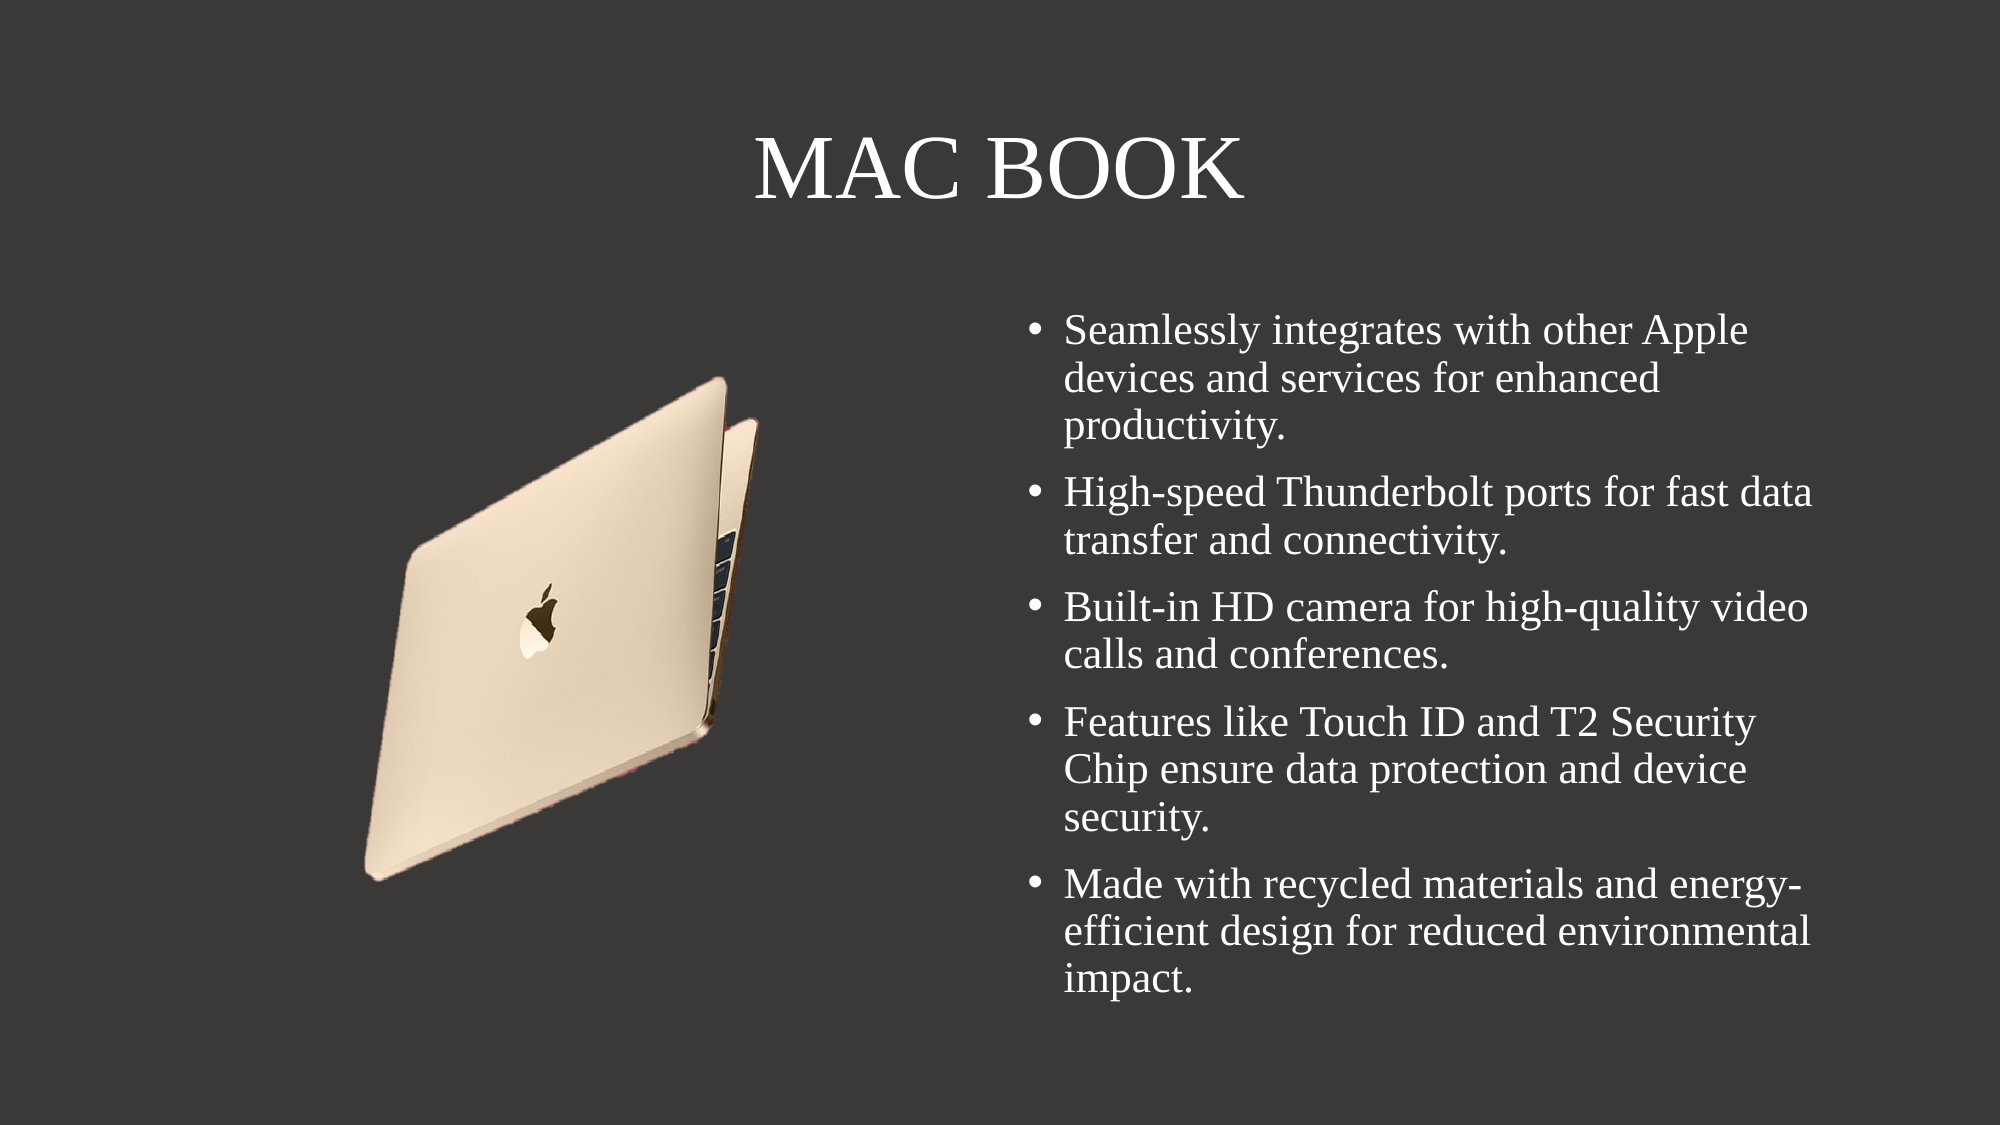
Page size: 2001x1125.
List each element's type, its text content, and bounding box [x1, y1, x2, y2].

title MAC BOOK [137, 59, 1863, 278]
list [137, 321, 988, 948]
list Seamlessly integrates with other Apple devices and services for enhanced productivity. High-speed Thunderbolt ports for fast data transfer and connectivity. Built-in HD camera for high-quality video calls and conferences. Features like Touch ID and T2 Security Chip ensure data protection and device security. Made with recycled materials and energy-efficient design for reduced environmental impact. [1012, 299, 1863, 1014]
